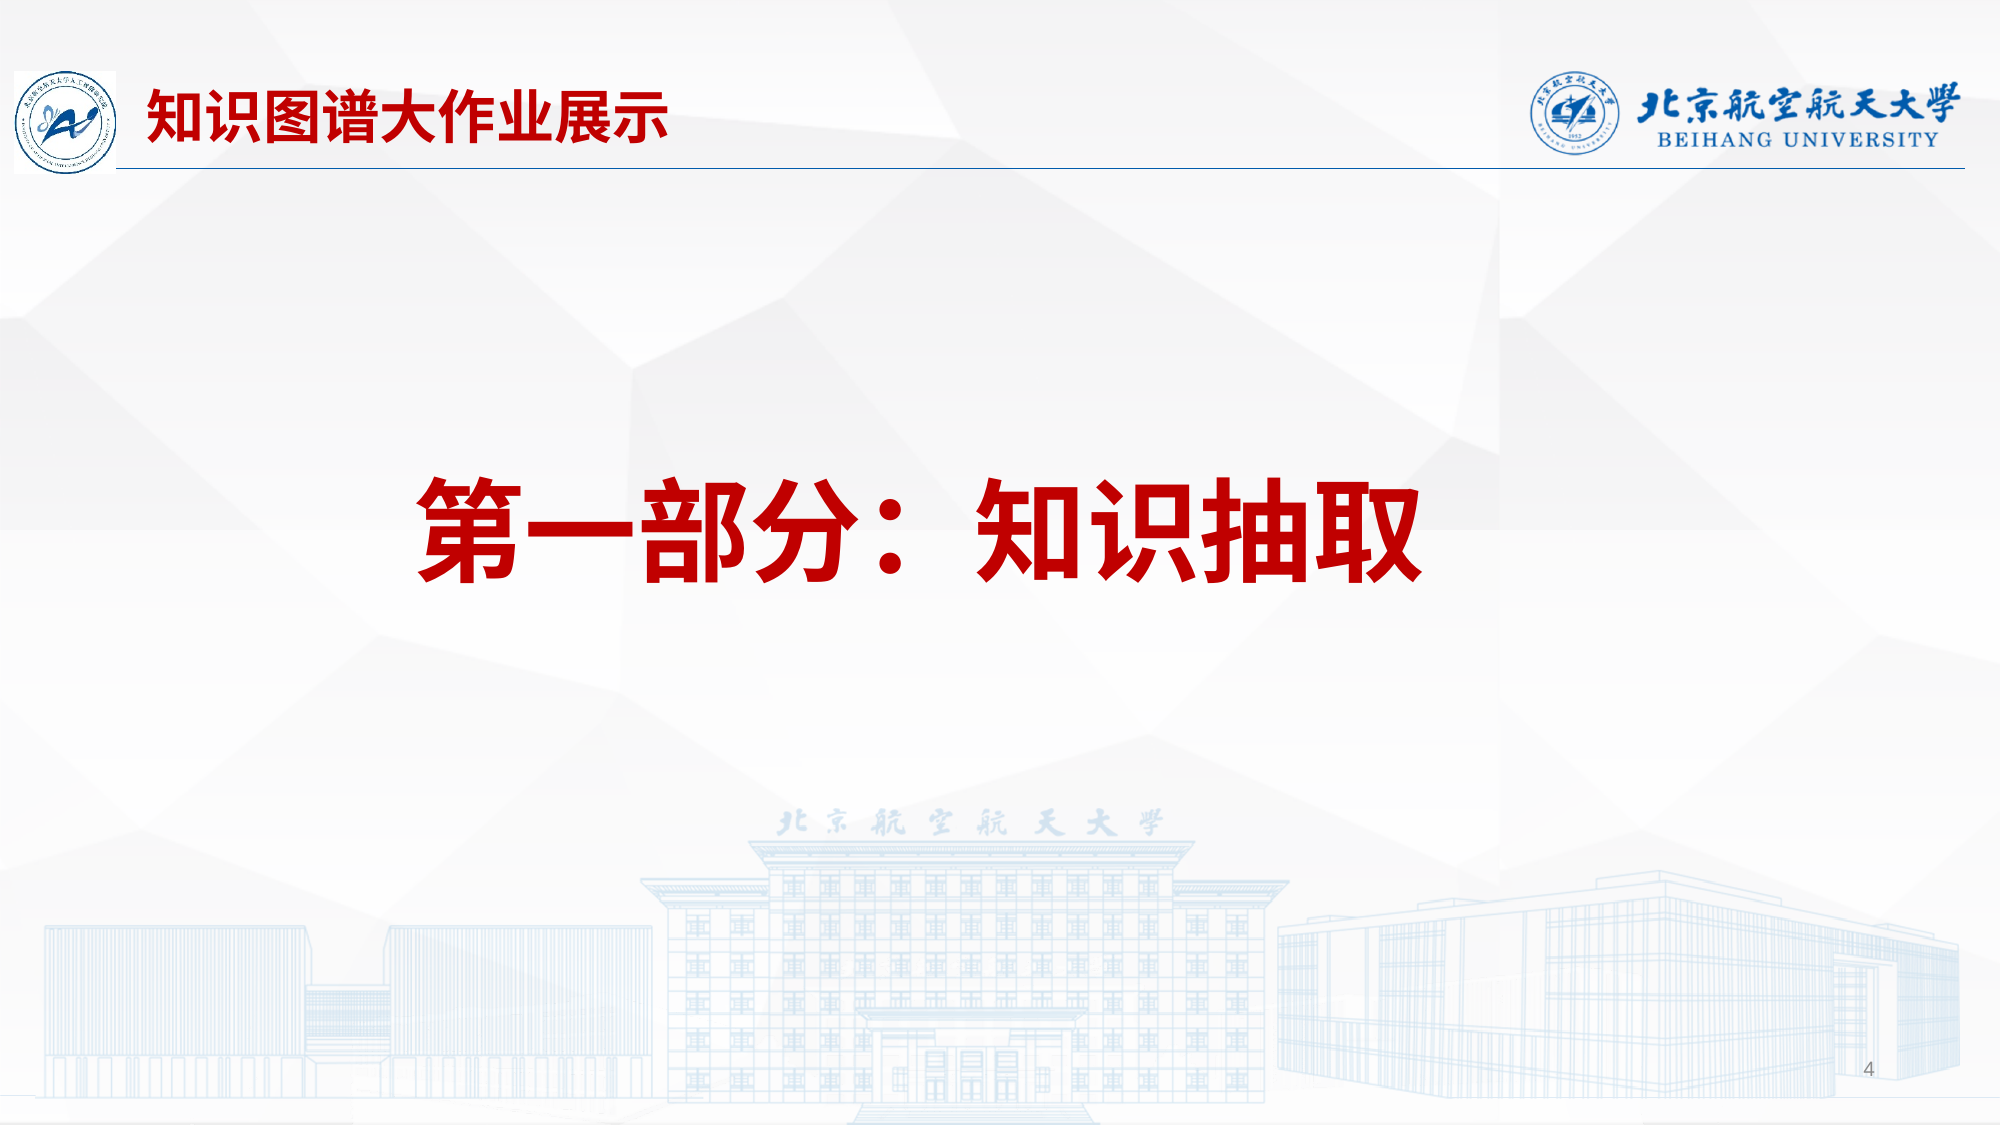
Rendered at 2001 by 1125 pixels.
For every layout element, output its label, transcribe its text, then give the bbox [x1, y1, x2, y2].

picture [0, 0, 2000, 530]
text_box 第一部分：知识抽取 [344, 469, 1656, 633]
list 知识图谱大作业展示 [131, 81, 984, 164]
slide_number 4 [1412, 1050, 1890, 1085]
